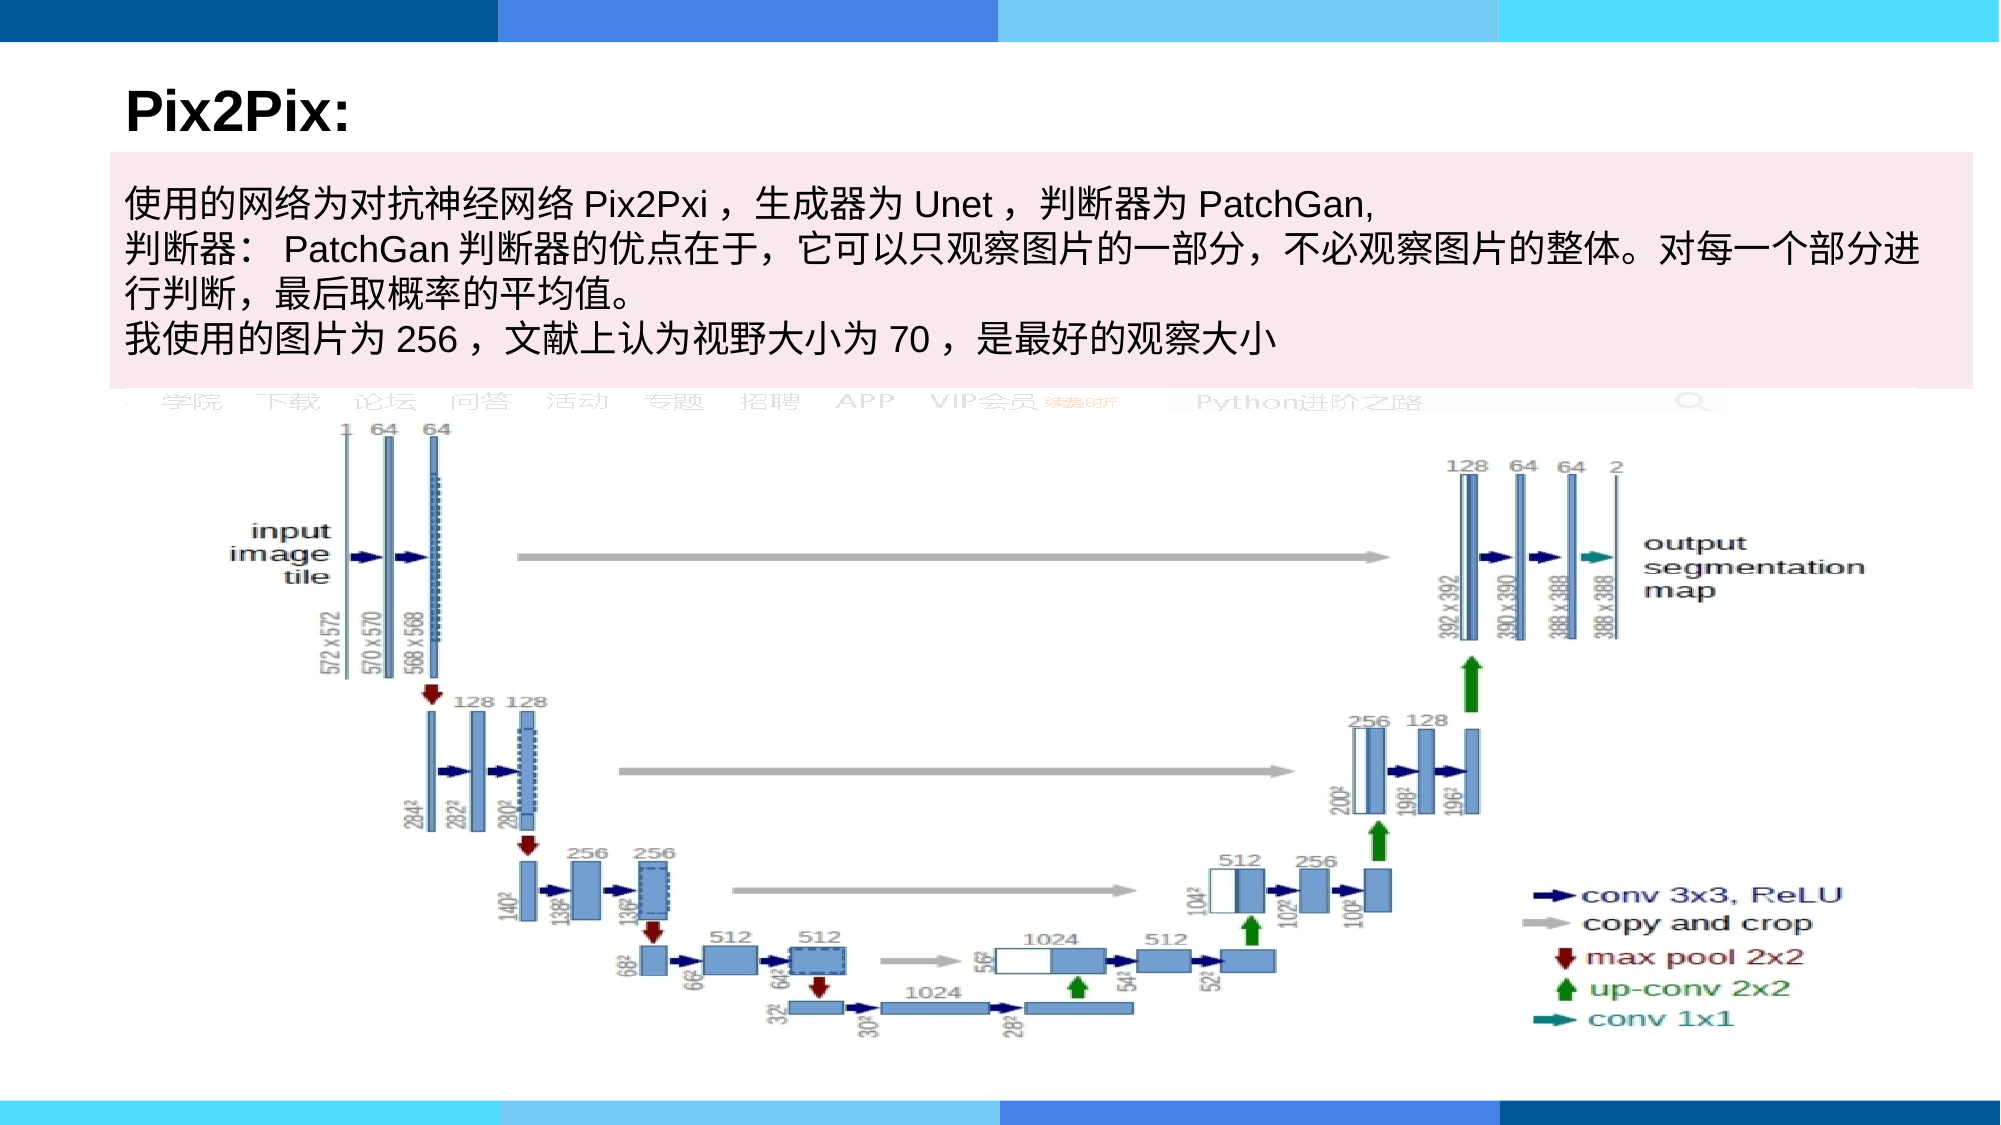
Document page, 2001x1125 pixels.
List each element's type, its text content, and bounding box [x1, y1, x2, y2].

title Pix2Pix: [109, 0, 1890, 151]
text_box 使用的网络为对抗神经网络Pix2Pxi，生成器为Unet，判断器为PatchGan, 判断器：PatchGan判断器的优点在于，它可以只观察图片的一部分，不必观察图片的整体。对每一个部分进行判断，最后取概率的平均值。 我使用的图片为256，文献上认为视野大小为70，是最好的观察大小 [109, 151, 1974, 389]
picture [126, 388, 1918, 1068]
